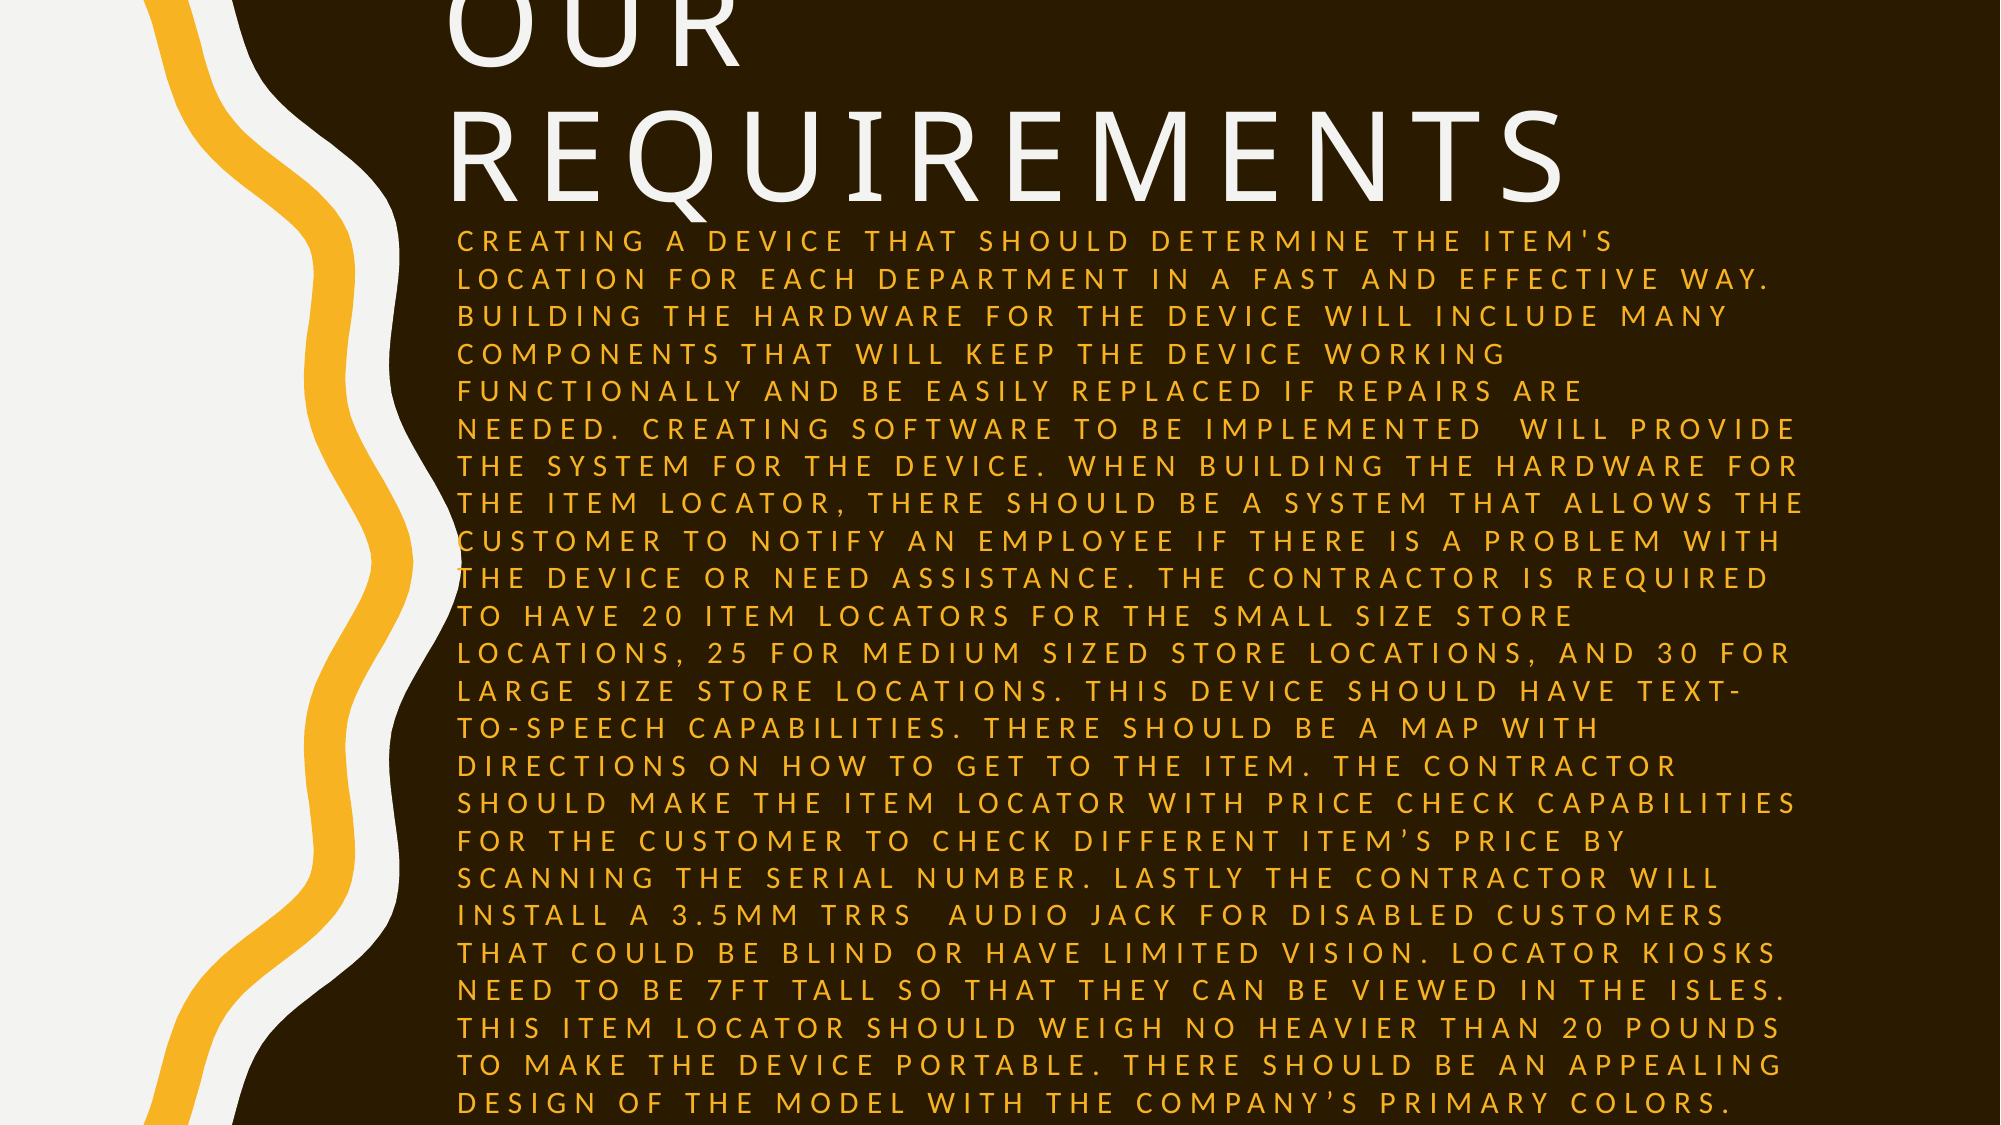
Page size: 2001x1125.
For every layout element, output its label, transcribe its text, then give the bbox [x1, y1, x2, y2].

list Creating a device that should determine the item's location for each department in a fast and effective way. Building the hardware for the device will include many components that will keep the device working functionally and be easily replaced if repairs are needed. Creating software to be implemented will provide the system for the device. When building the hardware for the item locator, There should be a system that allows the customer to notify an employee if there is a problem with the device or need assistance. the contractor is required to have 20 item locators for the small size store locations, 25 for medium sized store locations, and 30 for large size store locations. This device should have text-to-speech capabilities. There should be a map with directions on how to get to the item. The contractor should make the item locator with price check capabilities for the customer to check different item’s price by scanning the serial number. Lastly the contractor will install a 3.5mm TRRS audio jack for disabled customers that could be blind or have limited vision. Locator kiosks need to be 7ft tall so that they can be viewed in the isles. This item locator should weigh no heavier than 20 pounds to make the device portable. There should be an appealing design of the model with the company’s primary colors. [442, 213, 1830, 840]
title Our Requirements [427, 32, 1846, 236]
